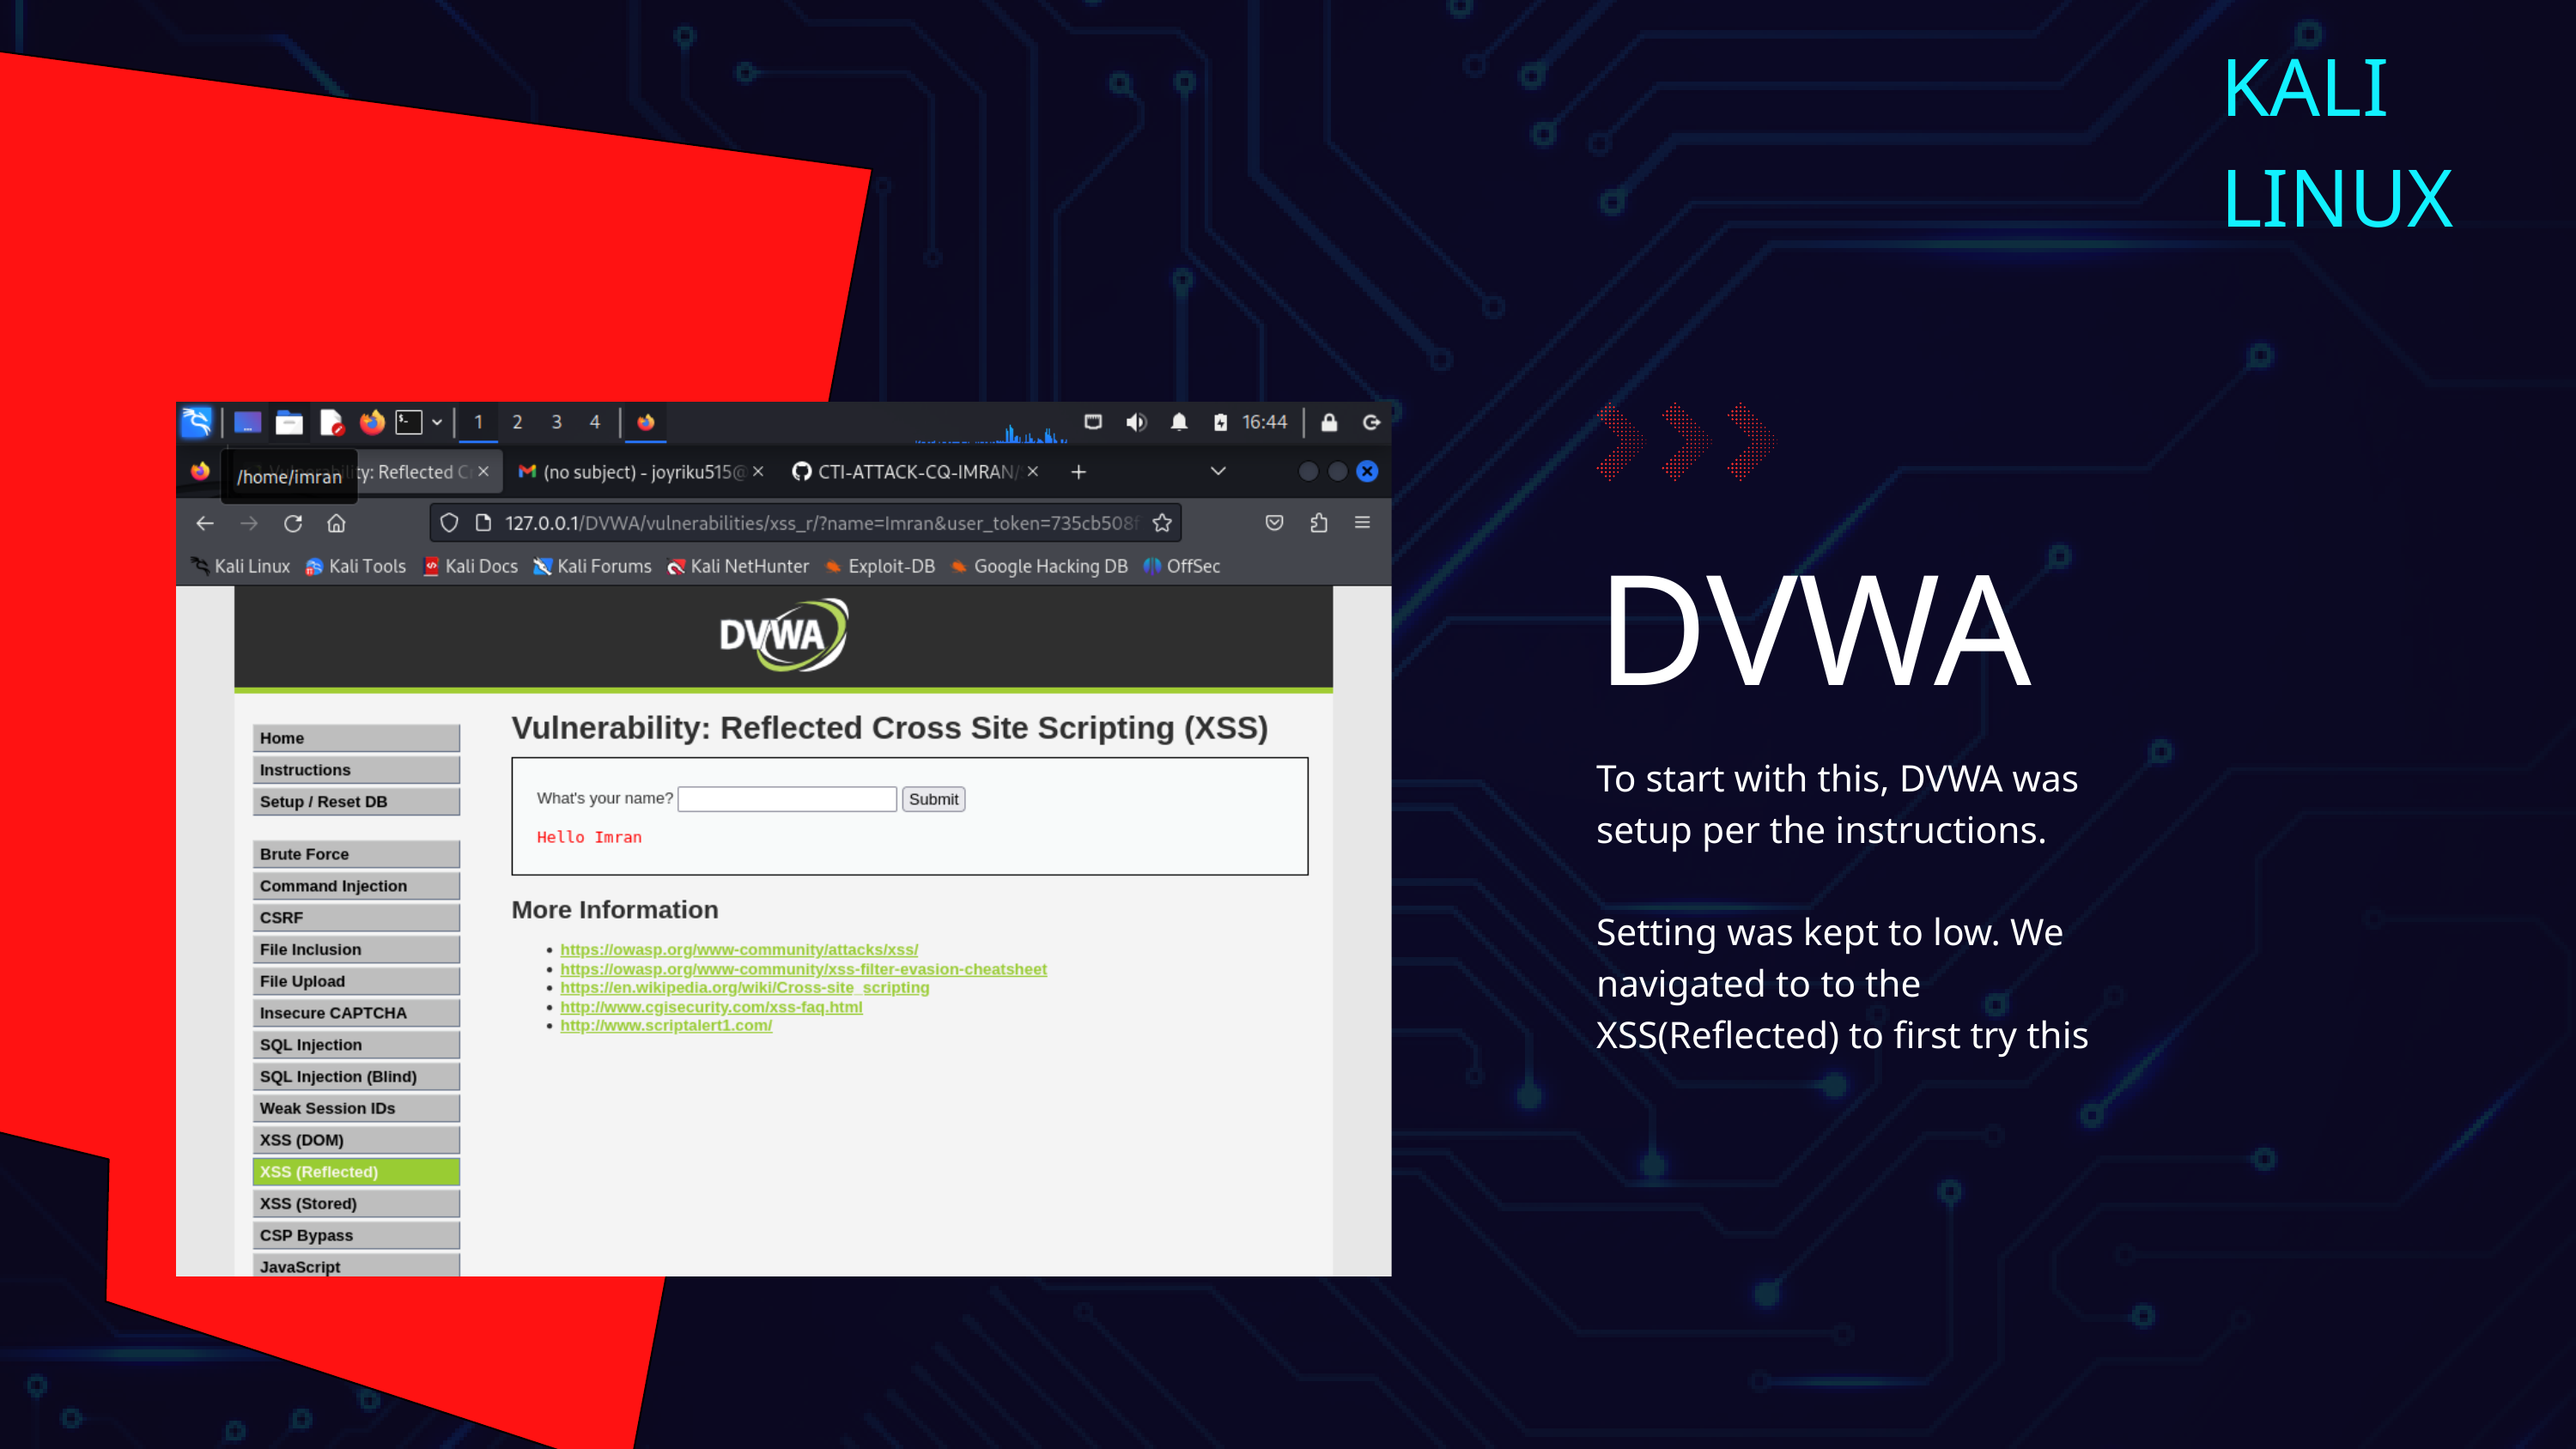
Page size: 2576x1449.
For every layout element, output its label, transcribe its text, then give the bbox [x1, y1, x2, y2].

text_box To start with this, DVWA was setup per the instructions. Setting was kept to low. We navigated to to the XSS(Reflected) to first try this [1596, 748, 2156, 1056]
text_box KALI LINUX [2221, 21, 2549, 244]
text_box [0, 33, 873, 1449]
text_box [1595, 402, 1778, 482]
text_box [878, 402, 1392, 1276]
text_box [0, 0, 2576, 1449]
text_box DVWA [1596, 501, 2248, 717]
